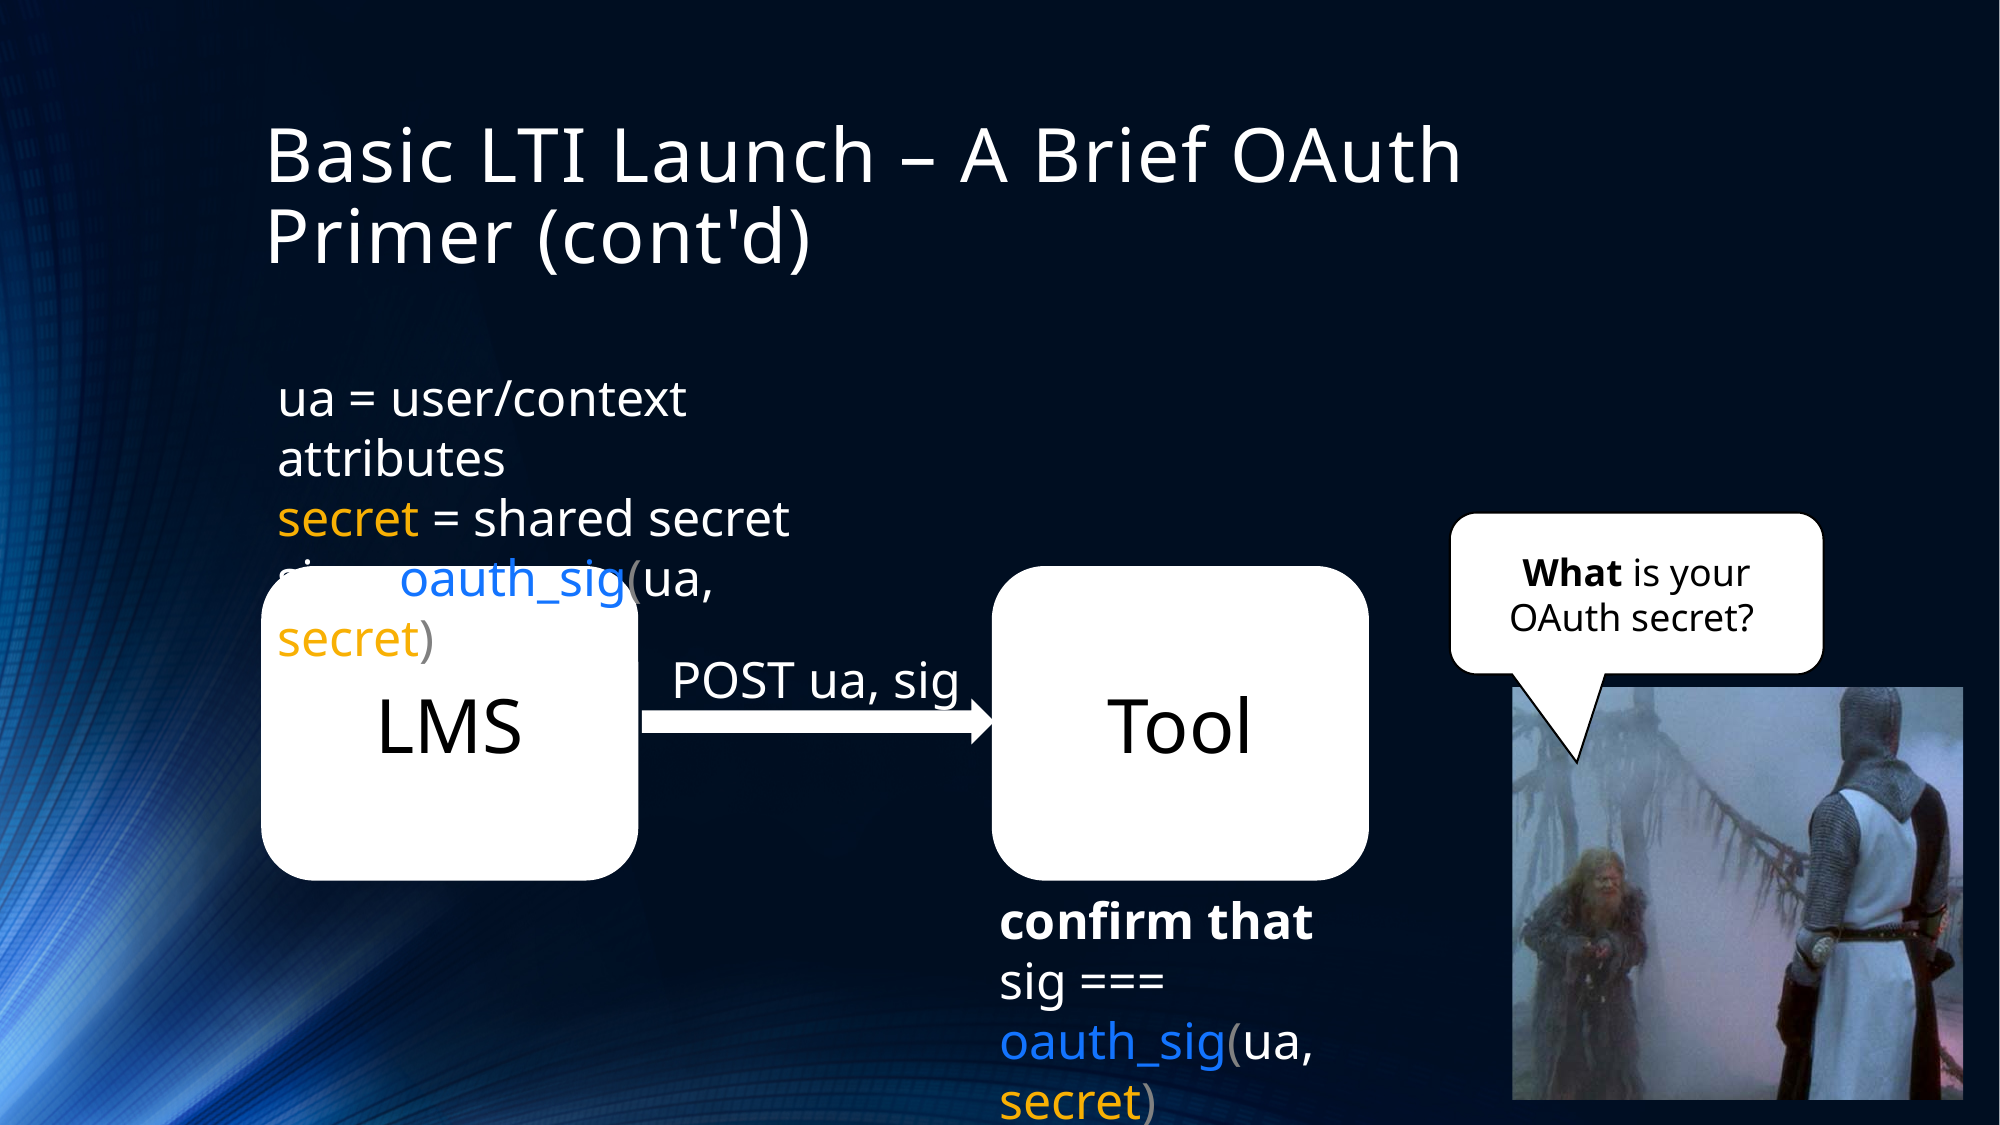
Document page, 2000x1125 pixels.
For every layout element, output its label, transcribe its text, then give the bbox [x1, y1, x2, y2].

text_box What is your OAuth secret? [1448, 511, 1825, 687]
text_box ua = user/context attributes secret = shared secret sig = oauth_sig(ua, secret) [262, 358, 900, 734]
text_box LMS [261, 610, 639, 881]
picture [0, 0, 2000, 1125]
text_box POST ua, sig [900, 641, 977, 716]
title Basic LTI Launch – A Brief OAuth Primer (cont'd) [249, 62, 1750, 288]
text_box confirm that sig === oauth_sig(ua, secret) [984, 882, 1500, 1125]
text_box [900, 704, 995, 745]
text_box Tool [991, 566, 1369, 881]
